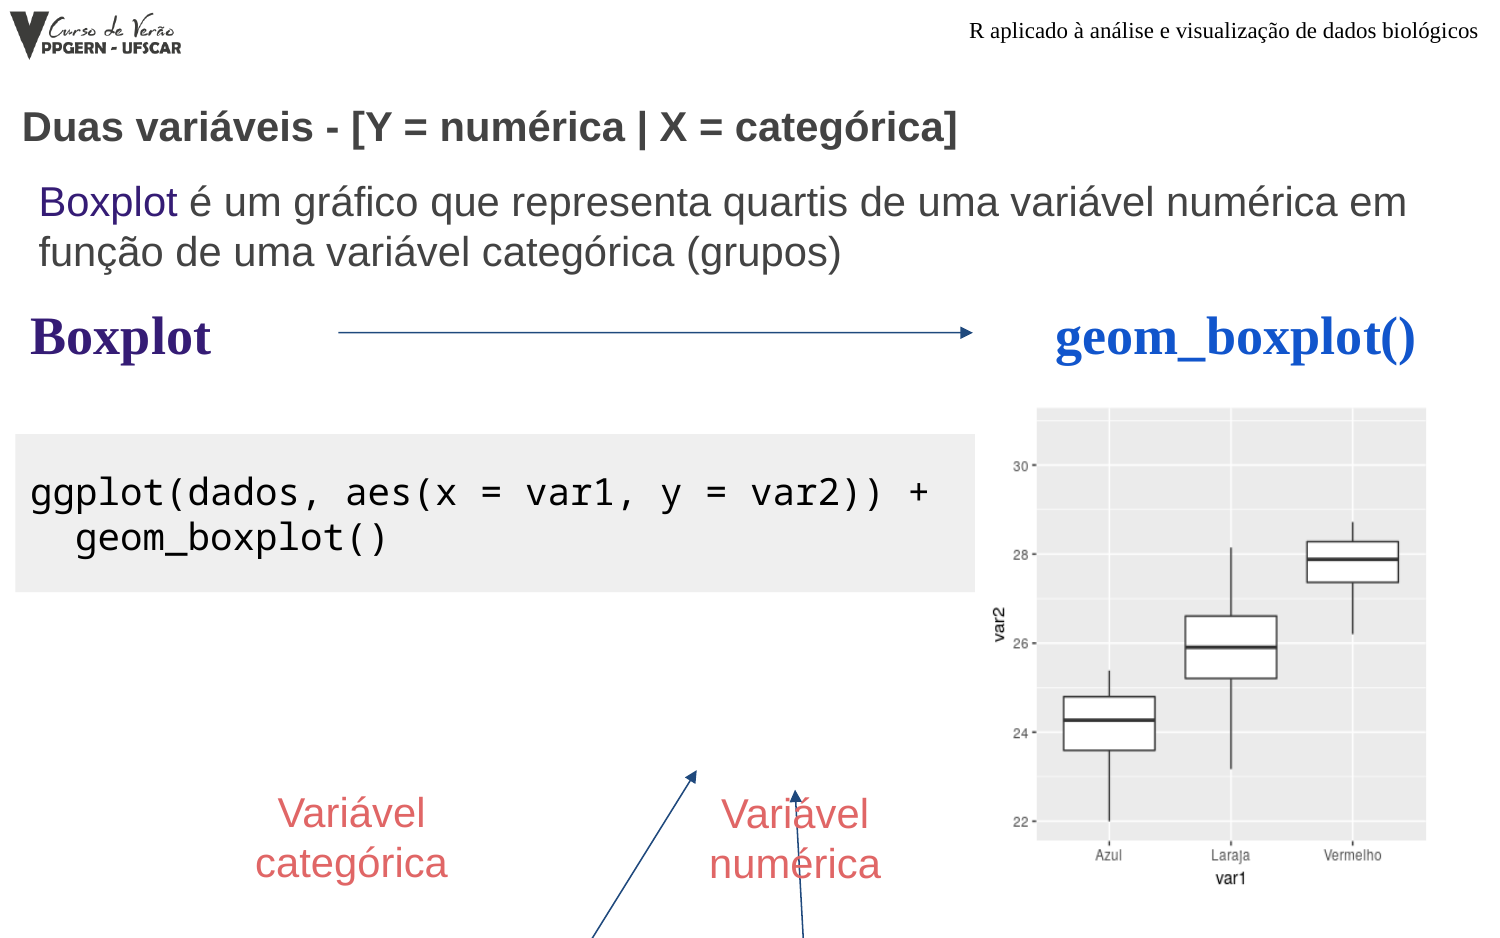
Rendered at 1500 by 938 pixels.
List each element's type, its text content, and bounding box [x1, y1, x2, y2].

text_box geom_boxplot() [973, 282, 1500, 383]
picture [5, 8, 184, 64]
text_box ggplot(dados, aes(x = var1, y = var2)) + geom_boxplot() [15, 434, 975, 593]
text_box Boxplot [15, 282, 338, 383]
text_box Boxplot é um gráfico que representa quartis de uma variável numérica em função de uma variável categórica (grupos) [23, 159, 1466, 377]
text_box Variável categórica [215, 771, 488, 885]
text_box Variável numérica [659, 771, 931, 885]
picture [984, 398, 1435, 899]
text_box R aplicado à análise e visualização de dados biológicos [608, 8, 1495, 51]
text_box Duas variáveis - [Y = numérica | X = categórica] [7, 85, 1020, 180]
